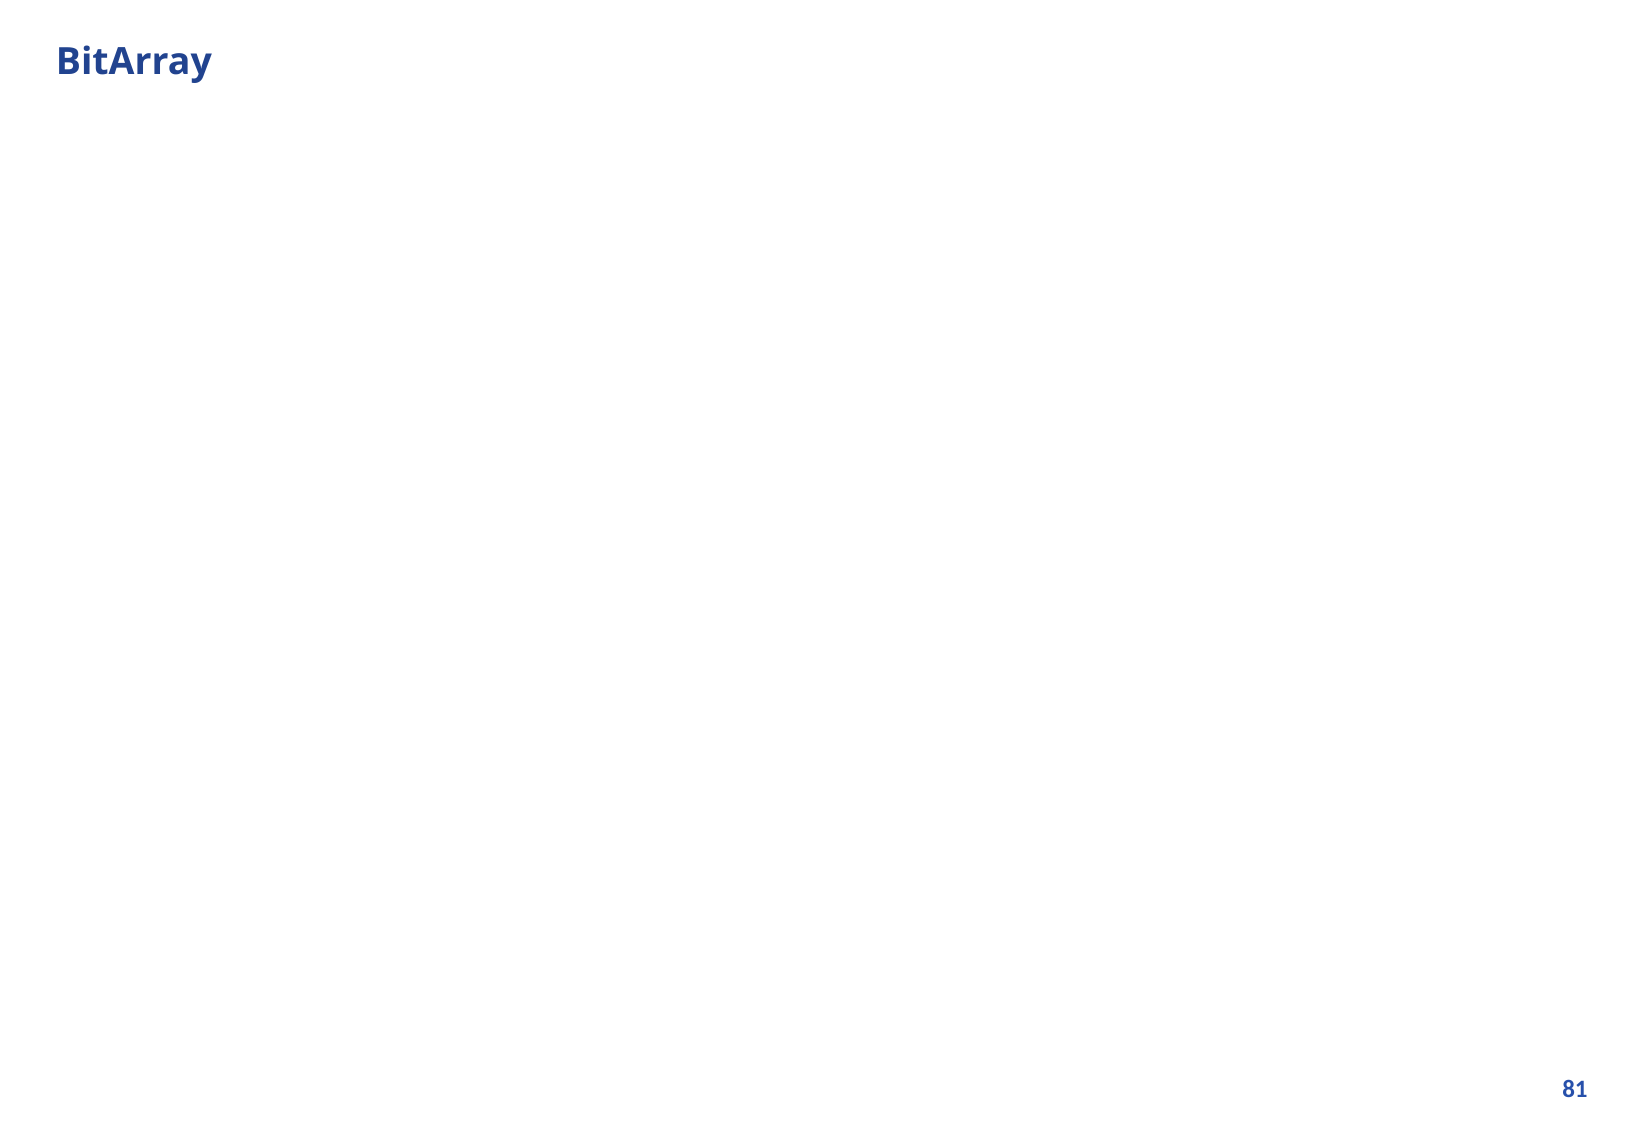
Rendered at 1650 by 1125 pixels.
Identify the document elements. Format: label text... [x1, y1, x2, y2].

title BitArray [40, 29, 1616, 90]
